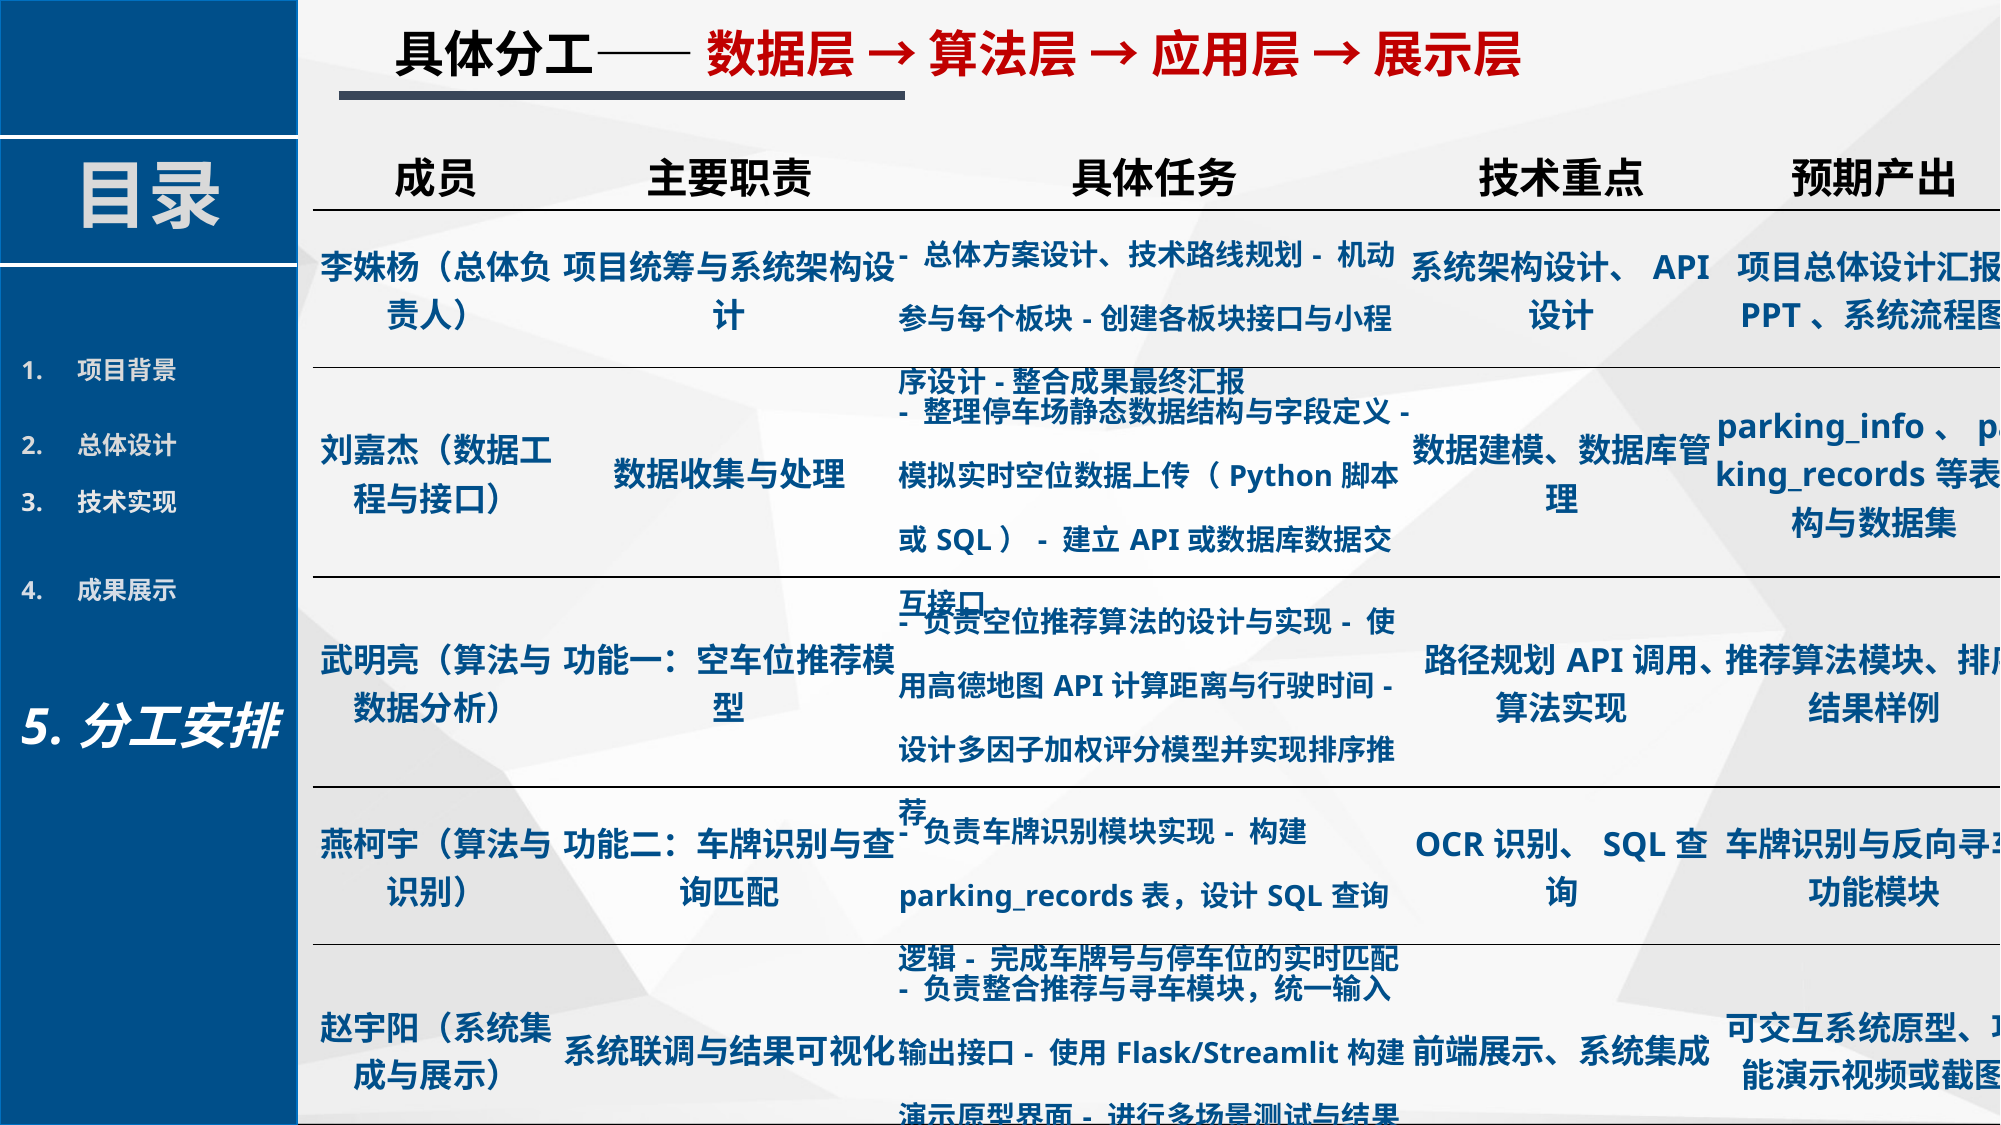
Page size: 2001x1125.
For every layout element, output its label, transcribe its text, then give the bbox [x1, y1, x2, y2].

table_cell parking_info、parking_records等表结构与数据集 [1713, 368, 2000, 576]
table_cell 系统联调与结果可视化 [560, 945, 899, 1125]
table_cell 功能一：空车位推荐模型 [560, 578, 899, 786]
table_cell 李姝杨（总体负责人） [313, 211, 560, 367]
table_cell 推荐算法模块、排序结果样例 [1713, 578, 2000, 786]
table_cell 燕柯宇（算法与识别） [313, 788, 560, 944]
table_cell OCR识别、SQL查询 [1411, 788, 1713, 944]
table_cell 功能二：车牌识别与查询匹配 [560, 788, 899, 944]
table_header 主要职责 [560, 140, 899, 209]
table_header 预期产出 [1713, 140, 2000, 209]
text_box 项目背景 总体设计 技术实现 成果展示 分工安排 [6, 302, 298, 762]
table_cell - 负责整合推荐与寻车模块，统一输入输出接口- 使用Flask/Streamlit构建演示原型界面- 进行多场景测试与结果可视化展示 [899, 945, 1411, 1125]
table_cell 数据收集与处理 [560, 368, 899, 576]
table_header 成员 [313, 140, 560, 209]
table_cell 可交互系统原型、功能演示视频或截图 [1713, 945, 2000, 1125]
text_box [0, 0, 298, 135]
table_cell - 整理停车场静态数据结构与字段定义- 模拟实时空位数据上传（Python脚本或SQL）- 建立API或数据库数据交互接口 [899, 368, 1411, 576]
table_cell 项目总体设计汇报PPT、系统流程图 [1713, 211, 2000, 367]
table_cell 路径规划API调用、算法实现 [1411, 578, 1713, 786]
table_cell 刘嘉杰（数据工程与接口） [313, 368, 560, 576]
table_cell 车牌识别与反向寻车功能模块 [1713, 788, 2000, 944]
table_cell - 总体方案设计、技术路线规划- 机动参与每个板块-创建各板块接口与小程序设计-整合成果最终汇报 [899, 211, 1411, 367]
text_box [0, 136, 298, 265]
table_cell 前端展示、系统集成 [1411, 945, 1713, 1125]
table_cell - 负责空位推荐算法的设计与实现- 使用高德地图API计算距离与行驶时间- 设计多因子加权评分模型并实现排序推荐 [899, 578, 1411, 786]
table_cell 武明亮（算法与数据分析） [313, 578, 560, 786]
table_header 具体任务 [899, 140, 1411, 209]
table_cell 系统架构设计、API设计 [1411, 211, 1713, 367]
text_box 具体分工—— 数据层 → 算法层 → 应用层 → 展示层 [356, 15, 1539, 140]
table_cell 赵宇阳（系统集成与展示） [313, 945, 560, 1125]
table_cell 项目统筹与系统架构设计 [560, 211, 899, 367]
table_cell 数据建模、数据库管理 [1411, 368, 1713, 576]
table_cell - 负责车牌识别模块实现- 构建parking_records表，设计SQL查询逻辑- 完成车牌号与停车位的实时匹配 [899, 788, 1411, 944]
table_header 技术重点 [1411, 140, 1713, 209]
picture [298, 0, 2001, 1125]
text_box [0, 265, 298, 1125]
